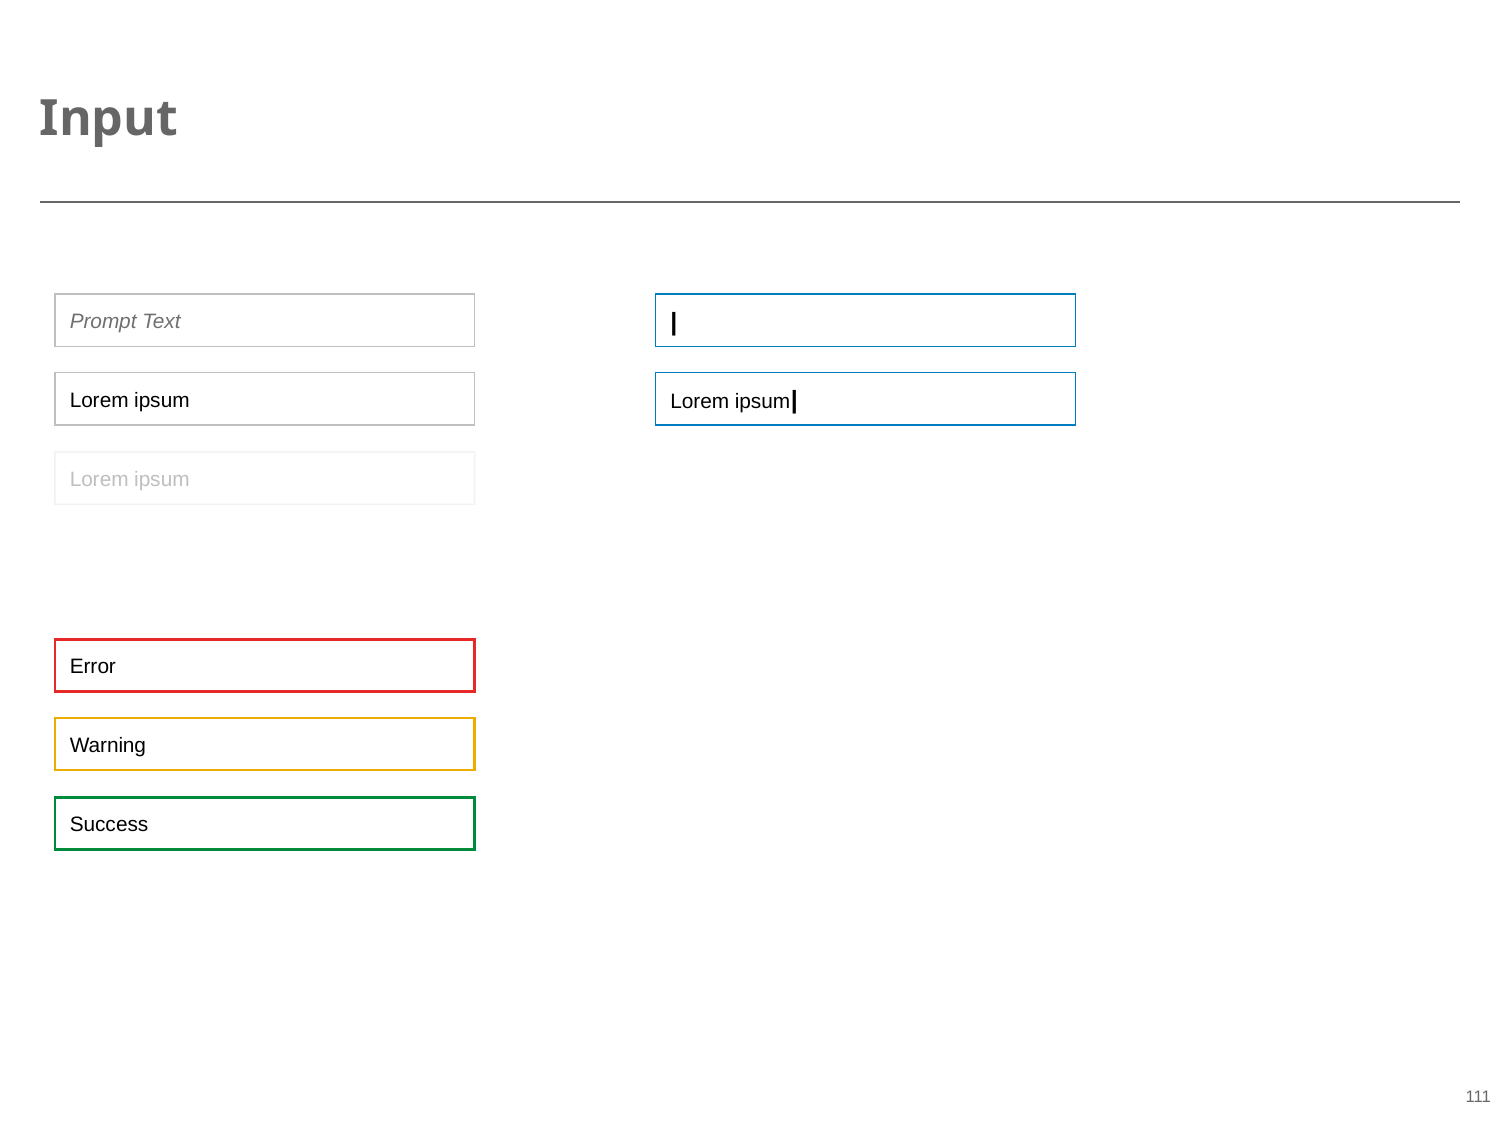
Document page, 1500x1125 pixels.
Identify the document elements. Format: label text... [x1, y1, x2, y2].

text_box Lorem ipsum [54, 452, 475, 505]
text_box Error [54, 639, 475, 692]
text_box Warning [54, 717, 475, 771]
title Input [39, 53, 1460, 178]
text_box Prompt Text [54, 294, 475, 347]
text_box Success [54, 797, 475, 850]
text_box | [655, 294, 1076, 347]
text_box Lorem ipsum | [655, 372, 1076, 425]
text_box Lorem ipsum [54, 372, 475, 425]
